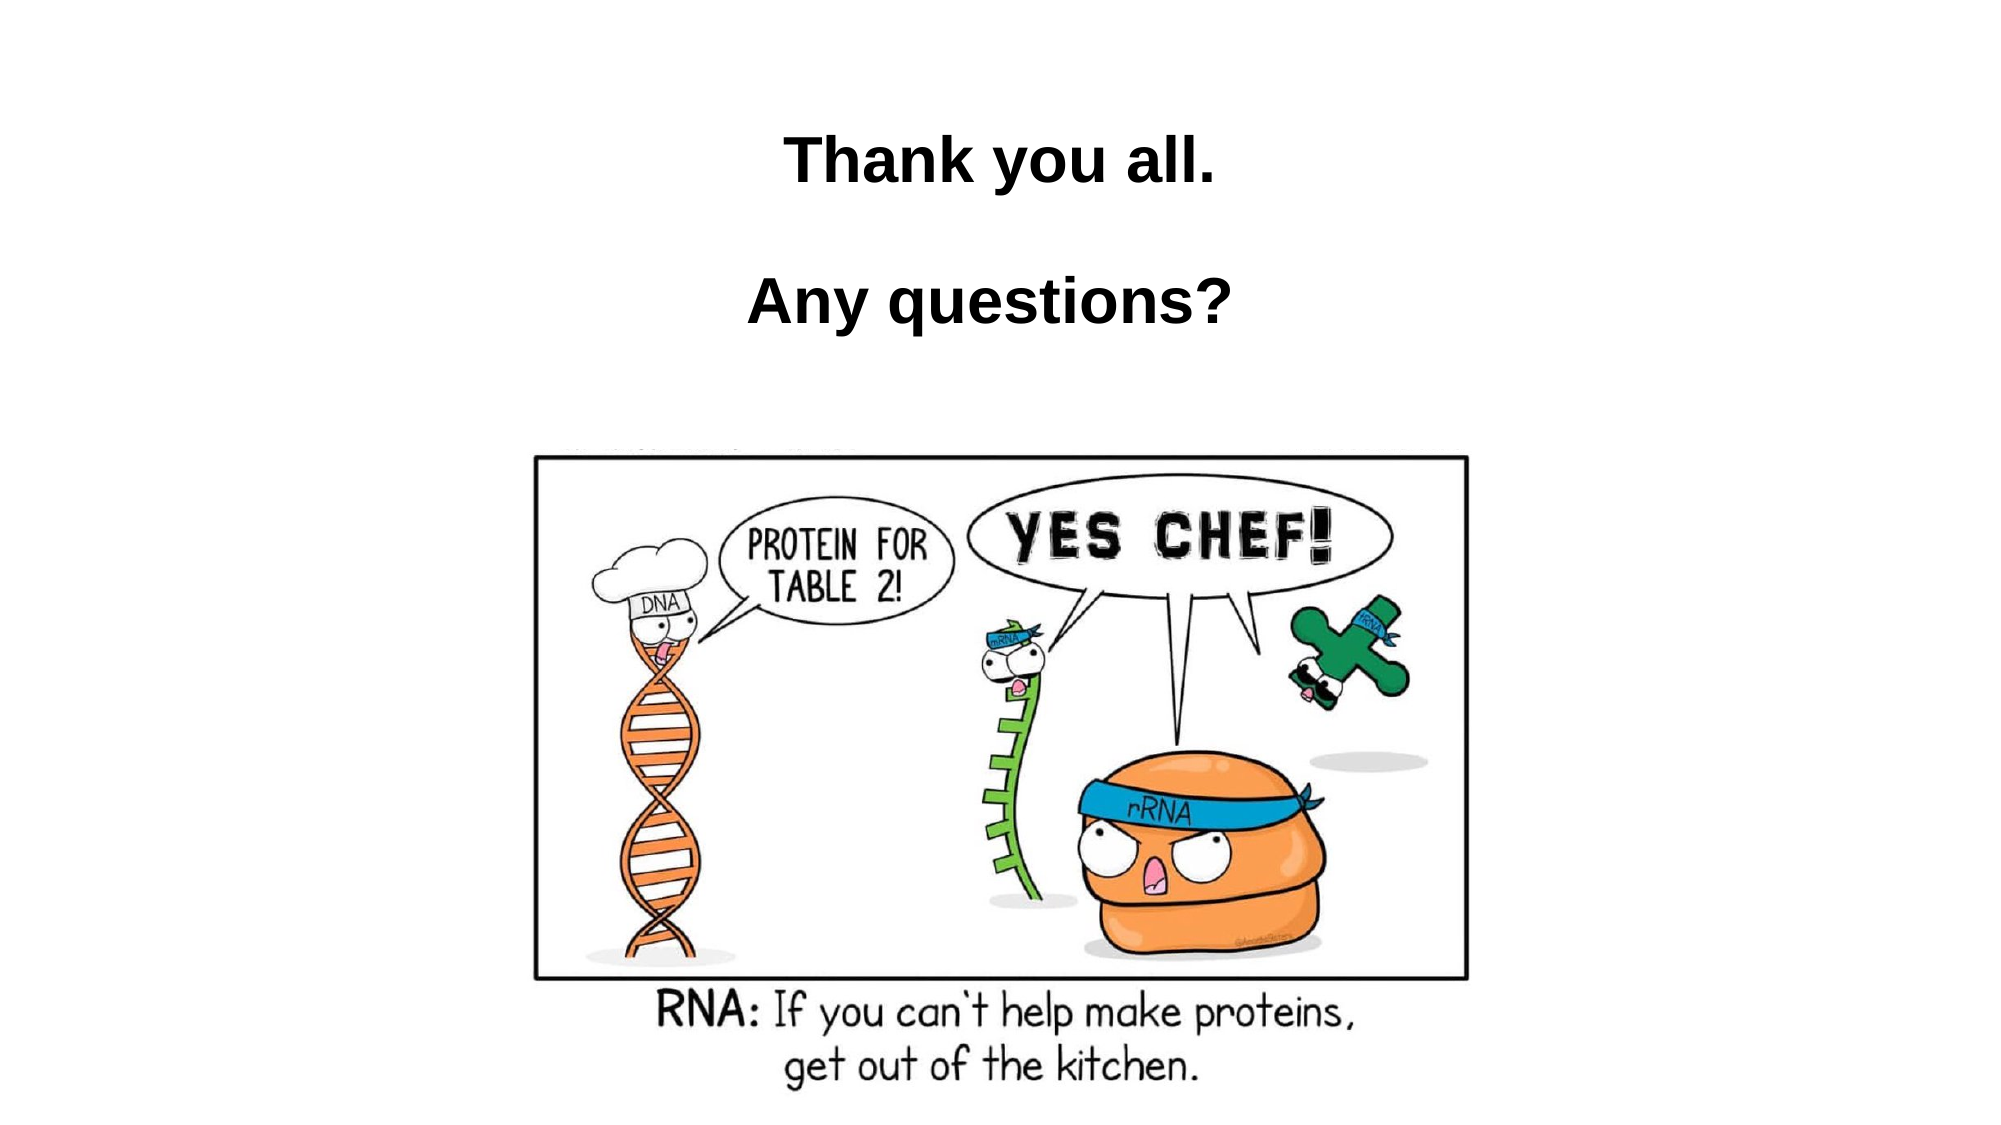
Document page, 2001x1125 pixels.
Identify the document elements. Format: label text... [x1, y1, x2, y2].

picture [509, 449, 1491, 1107]
title Thank you all. Any questions? [249, 119, 1750, 346]
